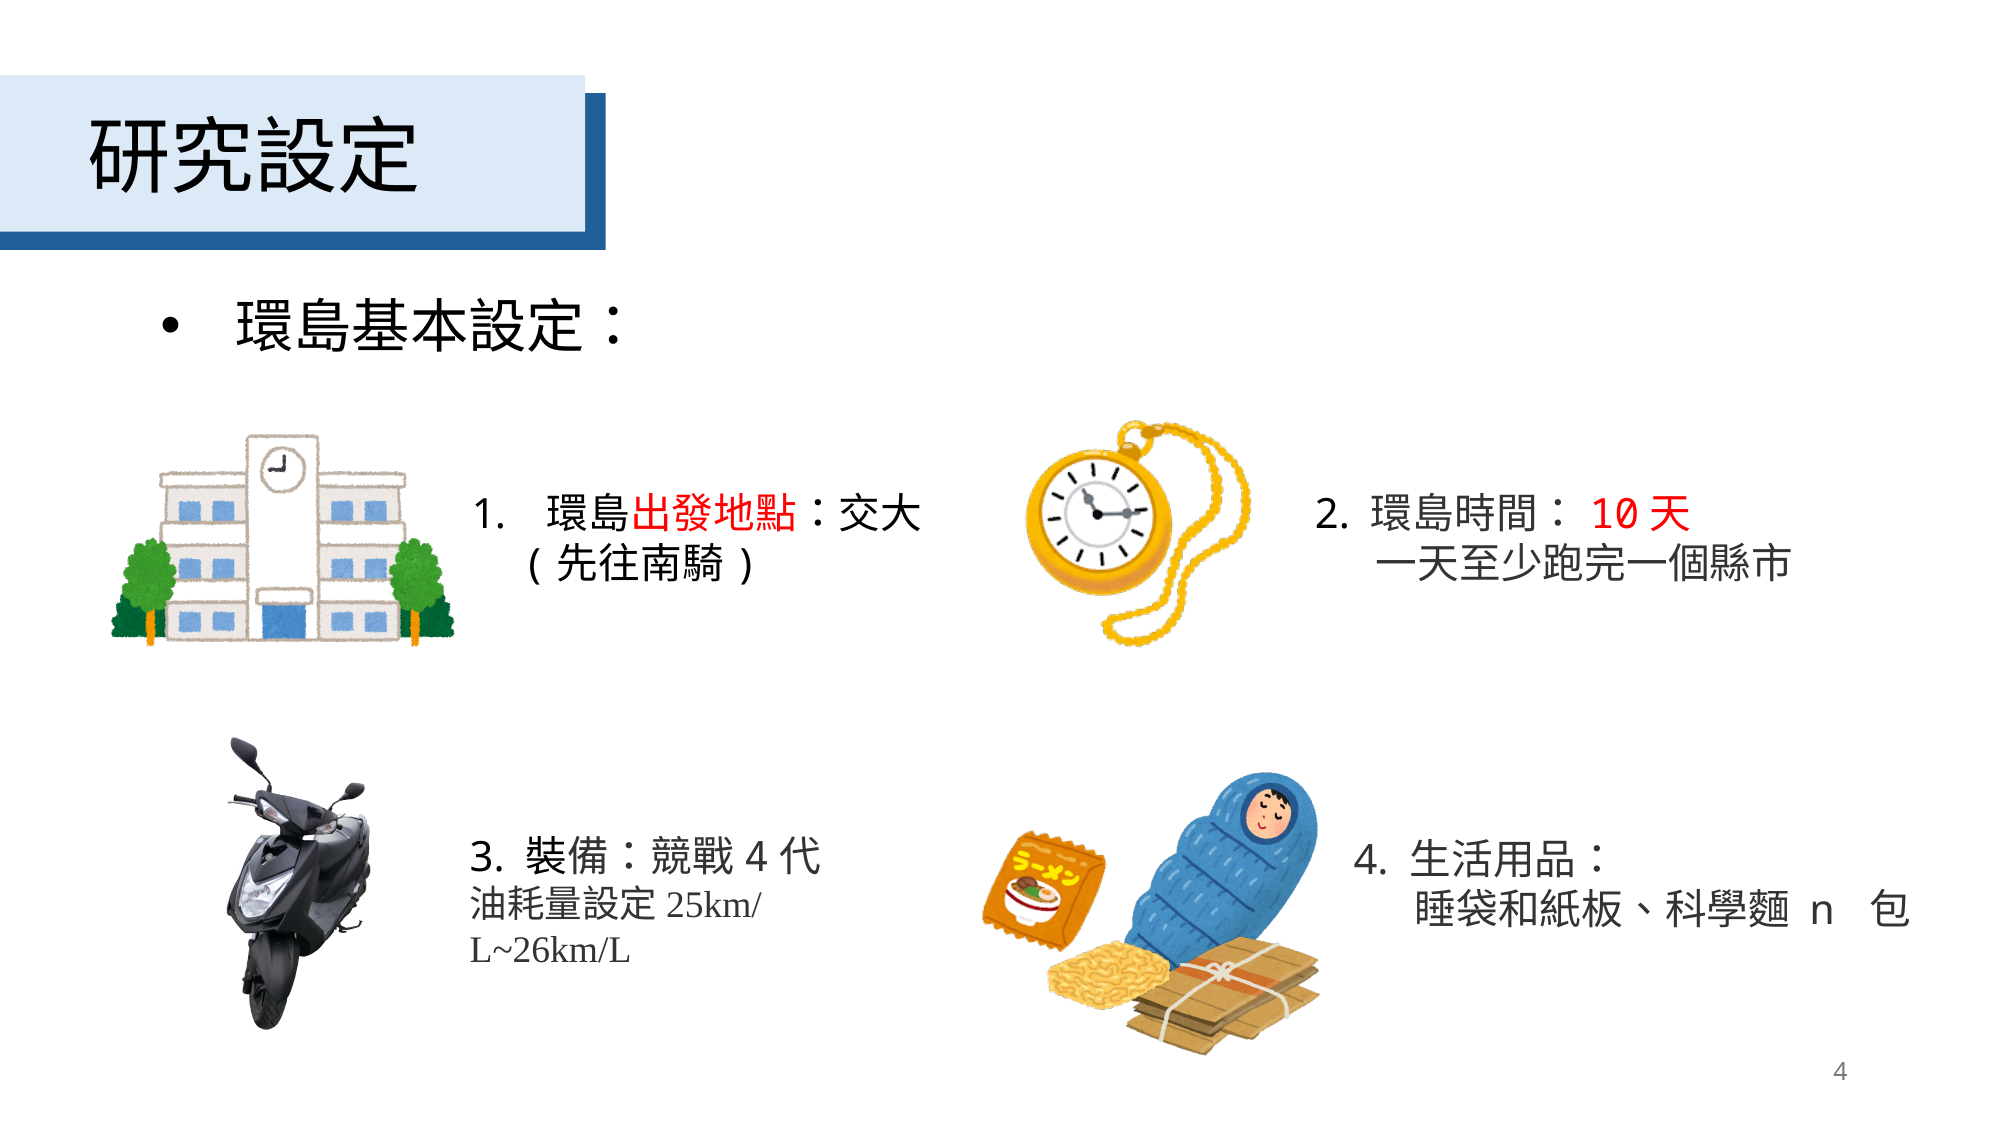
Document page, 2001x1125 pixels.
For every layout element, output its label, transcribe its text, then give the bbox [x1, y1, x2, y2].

text_box [0, 73, 587, 233]
picture [182, 704, 441, 1048]
picture [1017, 414, 1255, 659]
text_box 2. 環島時間：10天 一天至少跑完一個縣市 [1299, 479, 1828, 595]
slide_number 4 [1412, 1042, 1863, 1103]
picture [974, 766, 1328, 1074]
text_box [0, 92, 607, 251]
picture [103, 415, 460, 655]
text_box 4. 生活用品： 睡袋和紙板、科學麵 n 包 [1338, 824, 1958, 940]
text_box 3. 裝備：競戰4代 油耗量設定25km/L~26km/L [454, 822, 932, 978]
text_box 環島基本設定： [145, 281, 1585, 367]
text_box 環島出發地點：交大 (先往南騎)​​ [460, 479, 978, 595]
text_box 研究設定 [72, 95, 523, 211]
